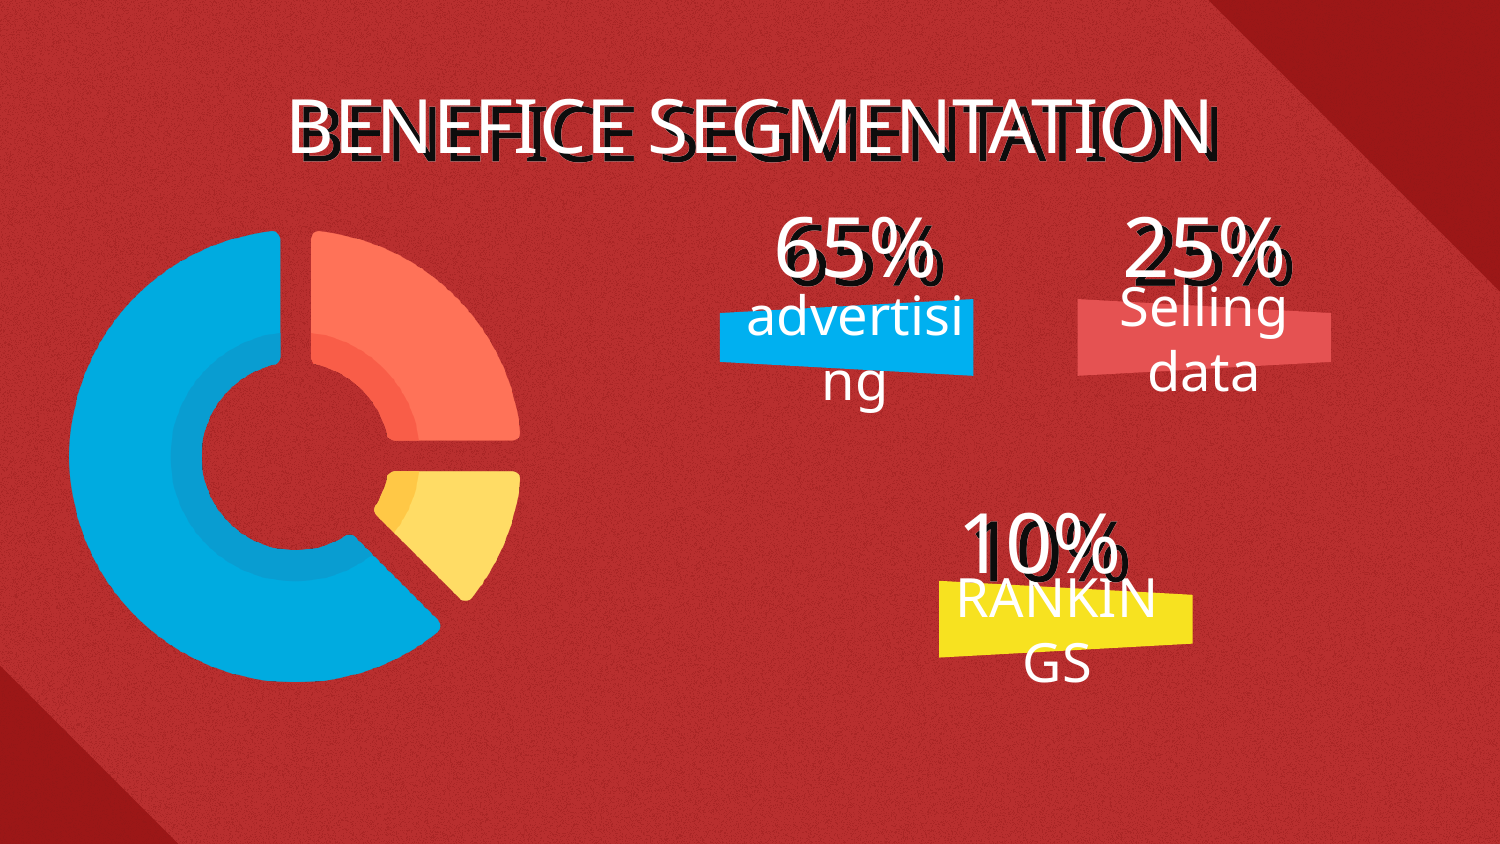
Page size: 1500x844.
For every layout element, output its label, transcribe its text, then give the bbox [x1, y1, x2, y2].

picture [68, 231, 263, 449]
subtitle advertising [719, 315, 991, 377]
text_box [719, 299, 974, 315]
subtitle RANKINGS [921, 597, 1193, 659]
text_box [939, 583, 1193, 597]
title BENEFICE SEGMENTATION [118, 63, 1382, 161]
picture [68, 463, 266, 682]
text_box [1077, 368, 1220, 376]
title 25% [1068, 209, 1340, 279]
text_box [1077, 299, 1204, 306]
subtitle Selling data [1068, 306, 1340, 368]
title 65% [719, 209, 991, 279]
title 10% [904, 506, 1176, 575]
picture [203, 231, 520, 682]
